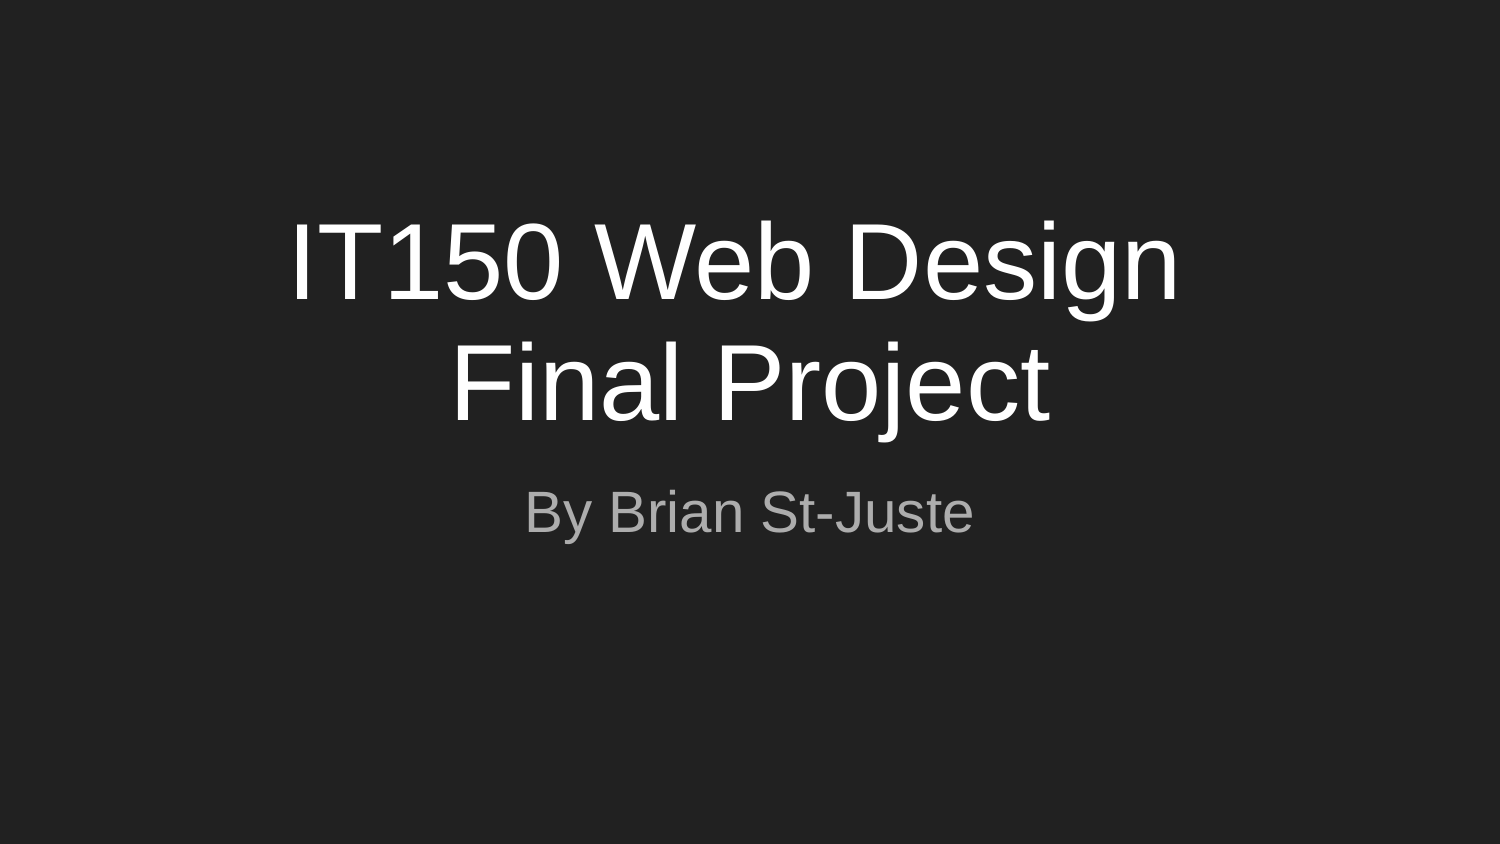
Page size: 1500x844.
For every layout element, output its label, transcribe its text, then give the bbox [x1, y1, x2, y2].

subtitle By Brian St-Juste [51, 464, 1449, 595]
title IT150 Web Design Final Project [51, 122, 1449, 459]
